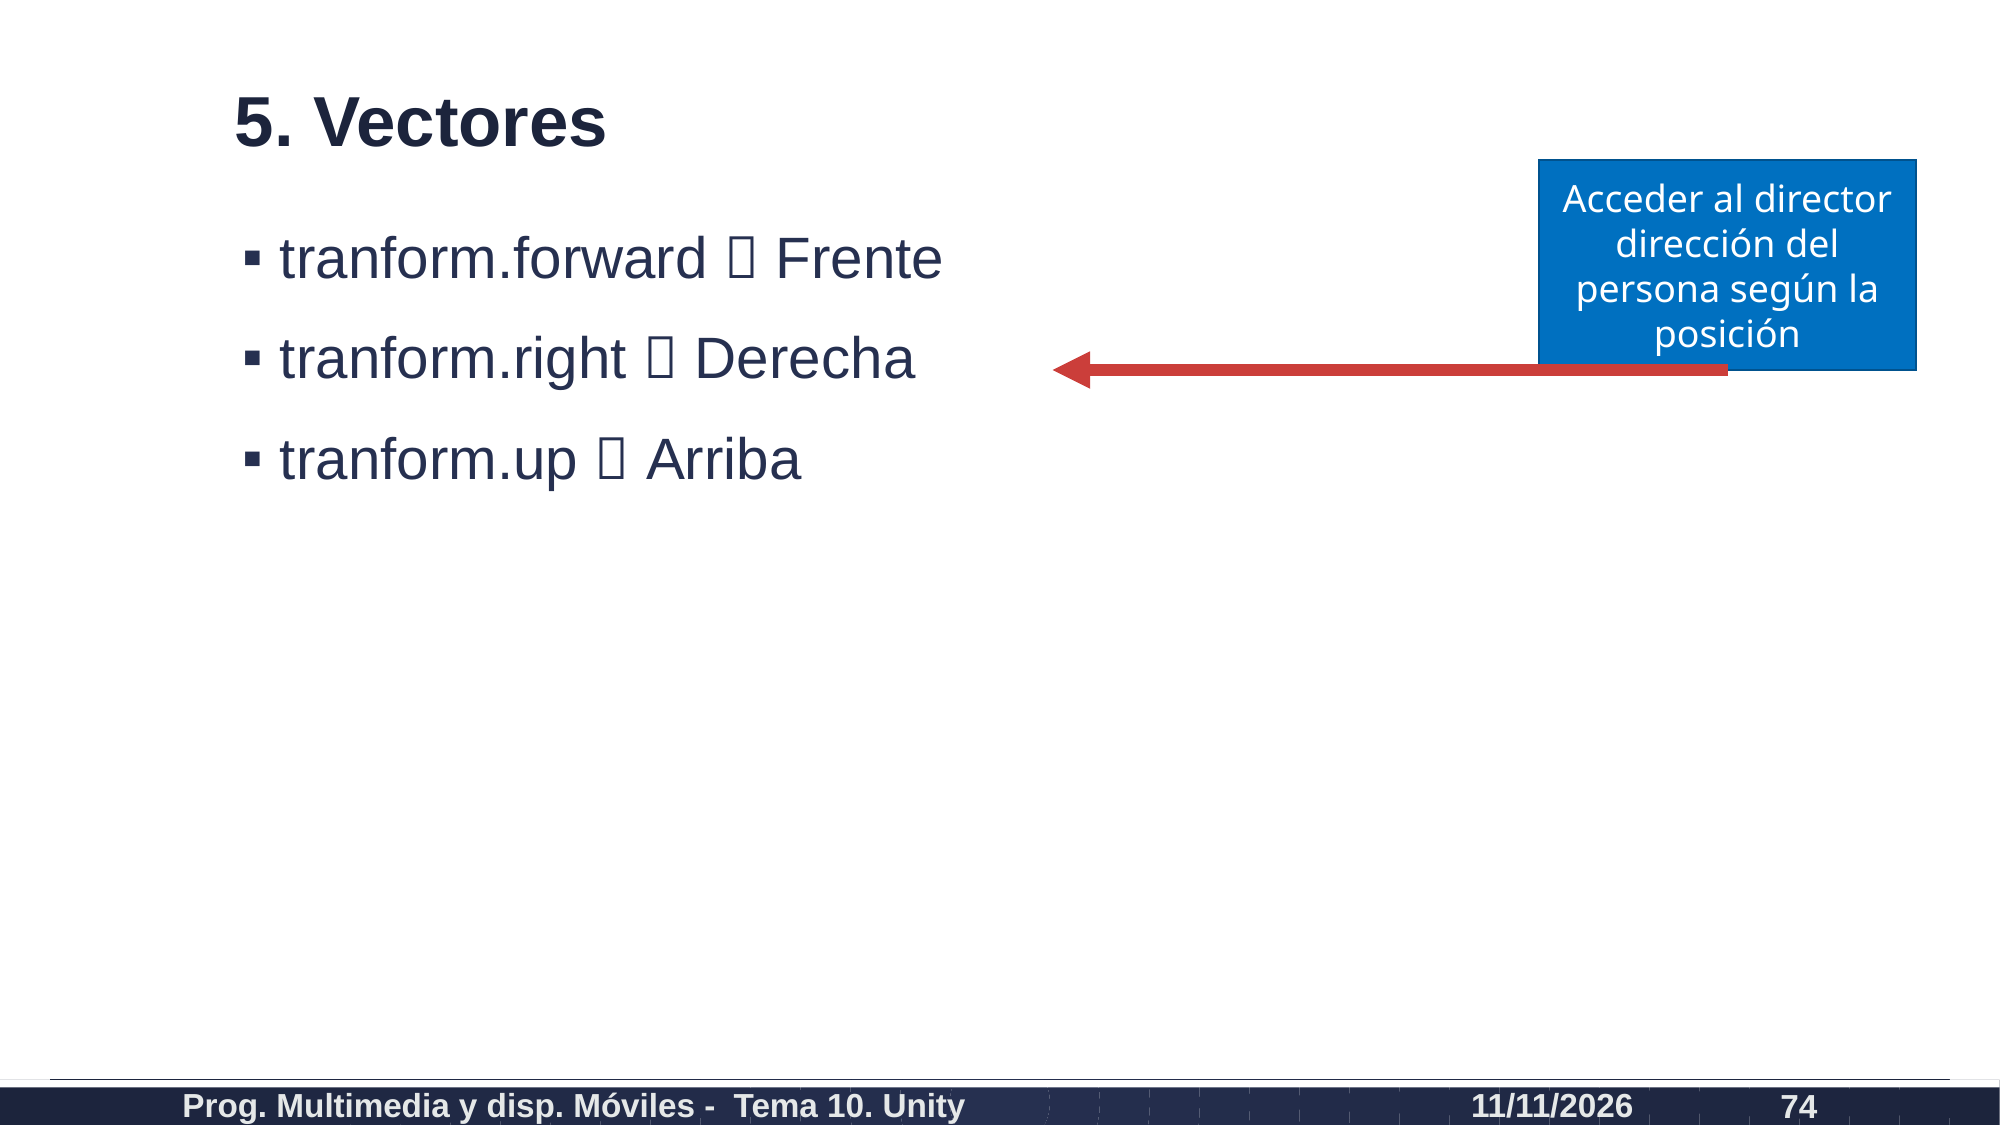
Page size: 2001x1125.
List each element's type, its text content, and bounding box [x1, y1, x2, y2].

text_box Acceder al director dirección del persona según la posición [1538, 159, 1917, 371]
slide_number 74 [1674, 1085, 1833, 1125]
title 5. Vectores [219, 76, 1780, 170]
list tranform.forward  Frente tranform.right  Derecha tranform.up  Arriba [219, 220, 1780, 989]
footer Prog. Multimedia y disp. Móviles - Tema 10. Unity [167, 1085, 1395, 1124]
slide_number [1420, 1085, 1649, 1124]
